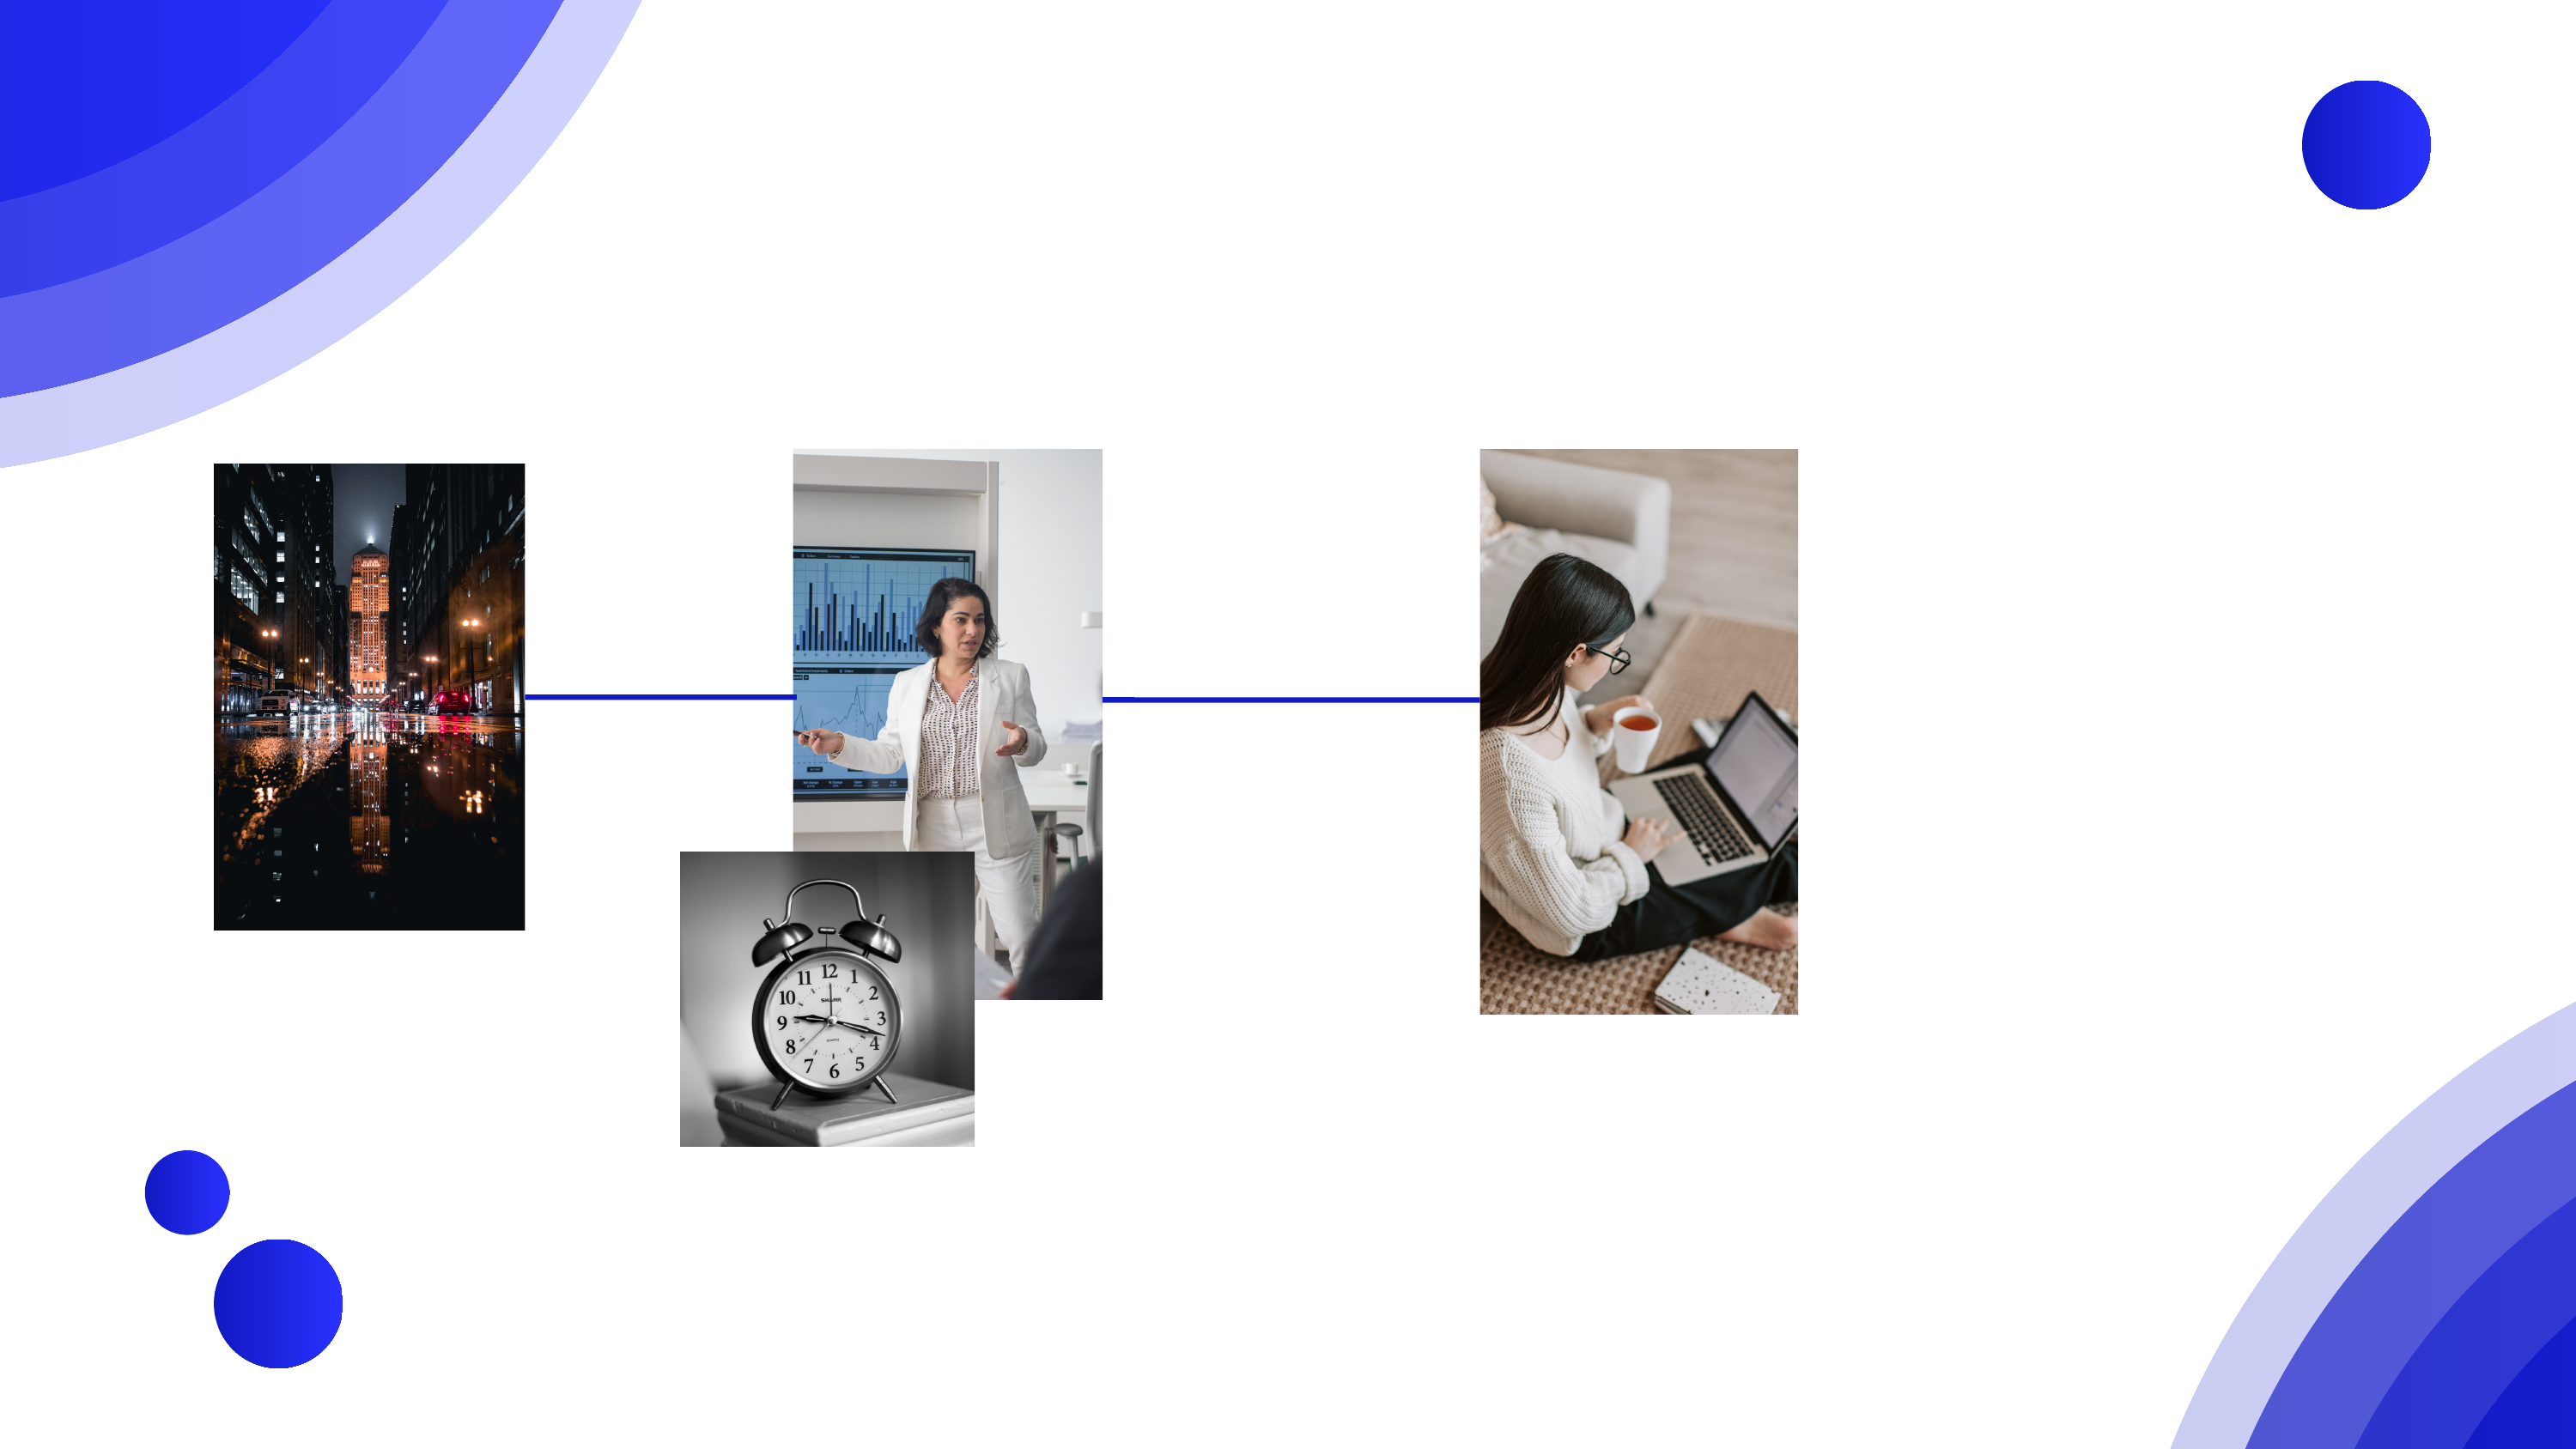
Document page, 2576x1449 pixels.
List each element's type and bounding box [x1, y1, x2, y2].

text_box [213, 1239, 343, 1369]
text_box [144, 1149, 230, 1235]
text_box [680, 852, 975, 1147]
text_box [2301, 80, 2432, 210]
text_box [2110, 907, 2576, 1449]
text_box [0, 0, 731, 477]
text_box [793, 449, 1103, 1000]
text_box [214, 484, 526, 931]
text_box [1479, 449, 1799, 1015]
